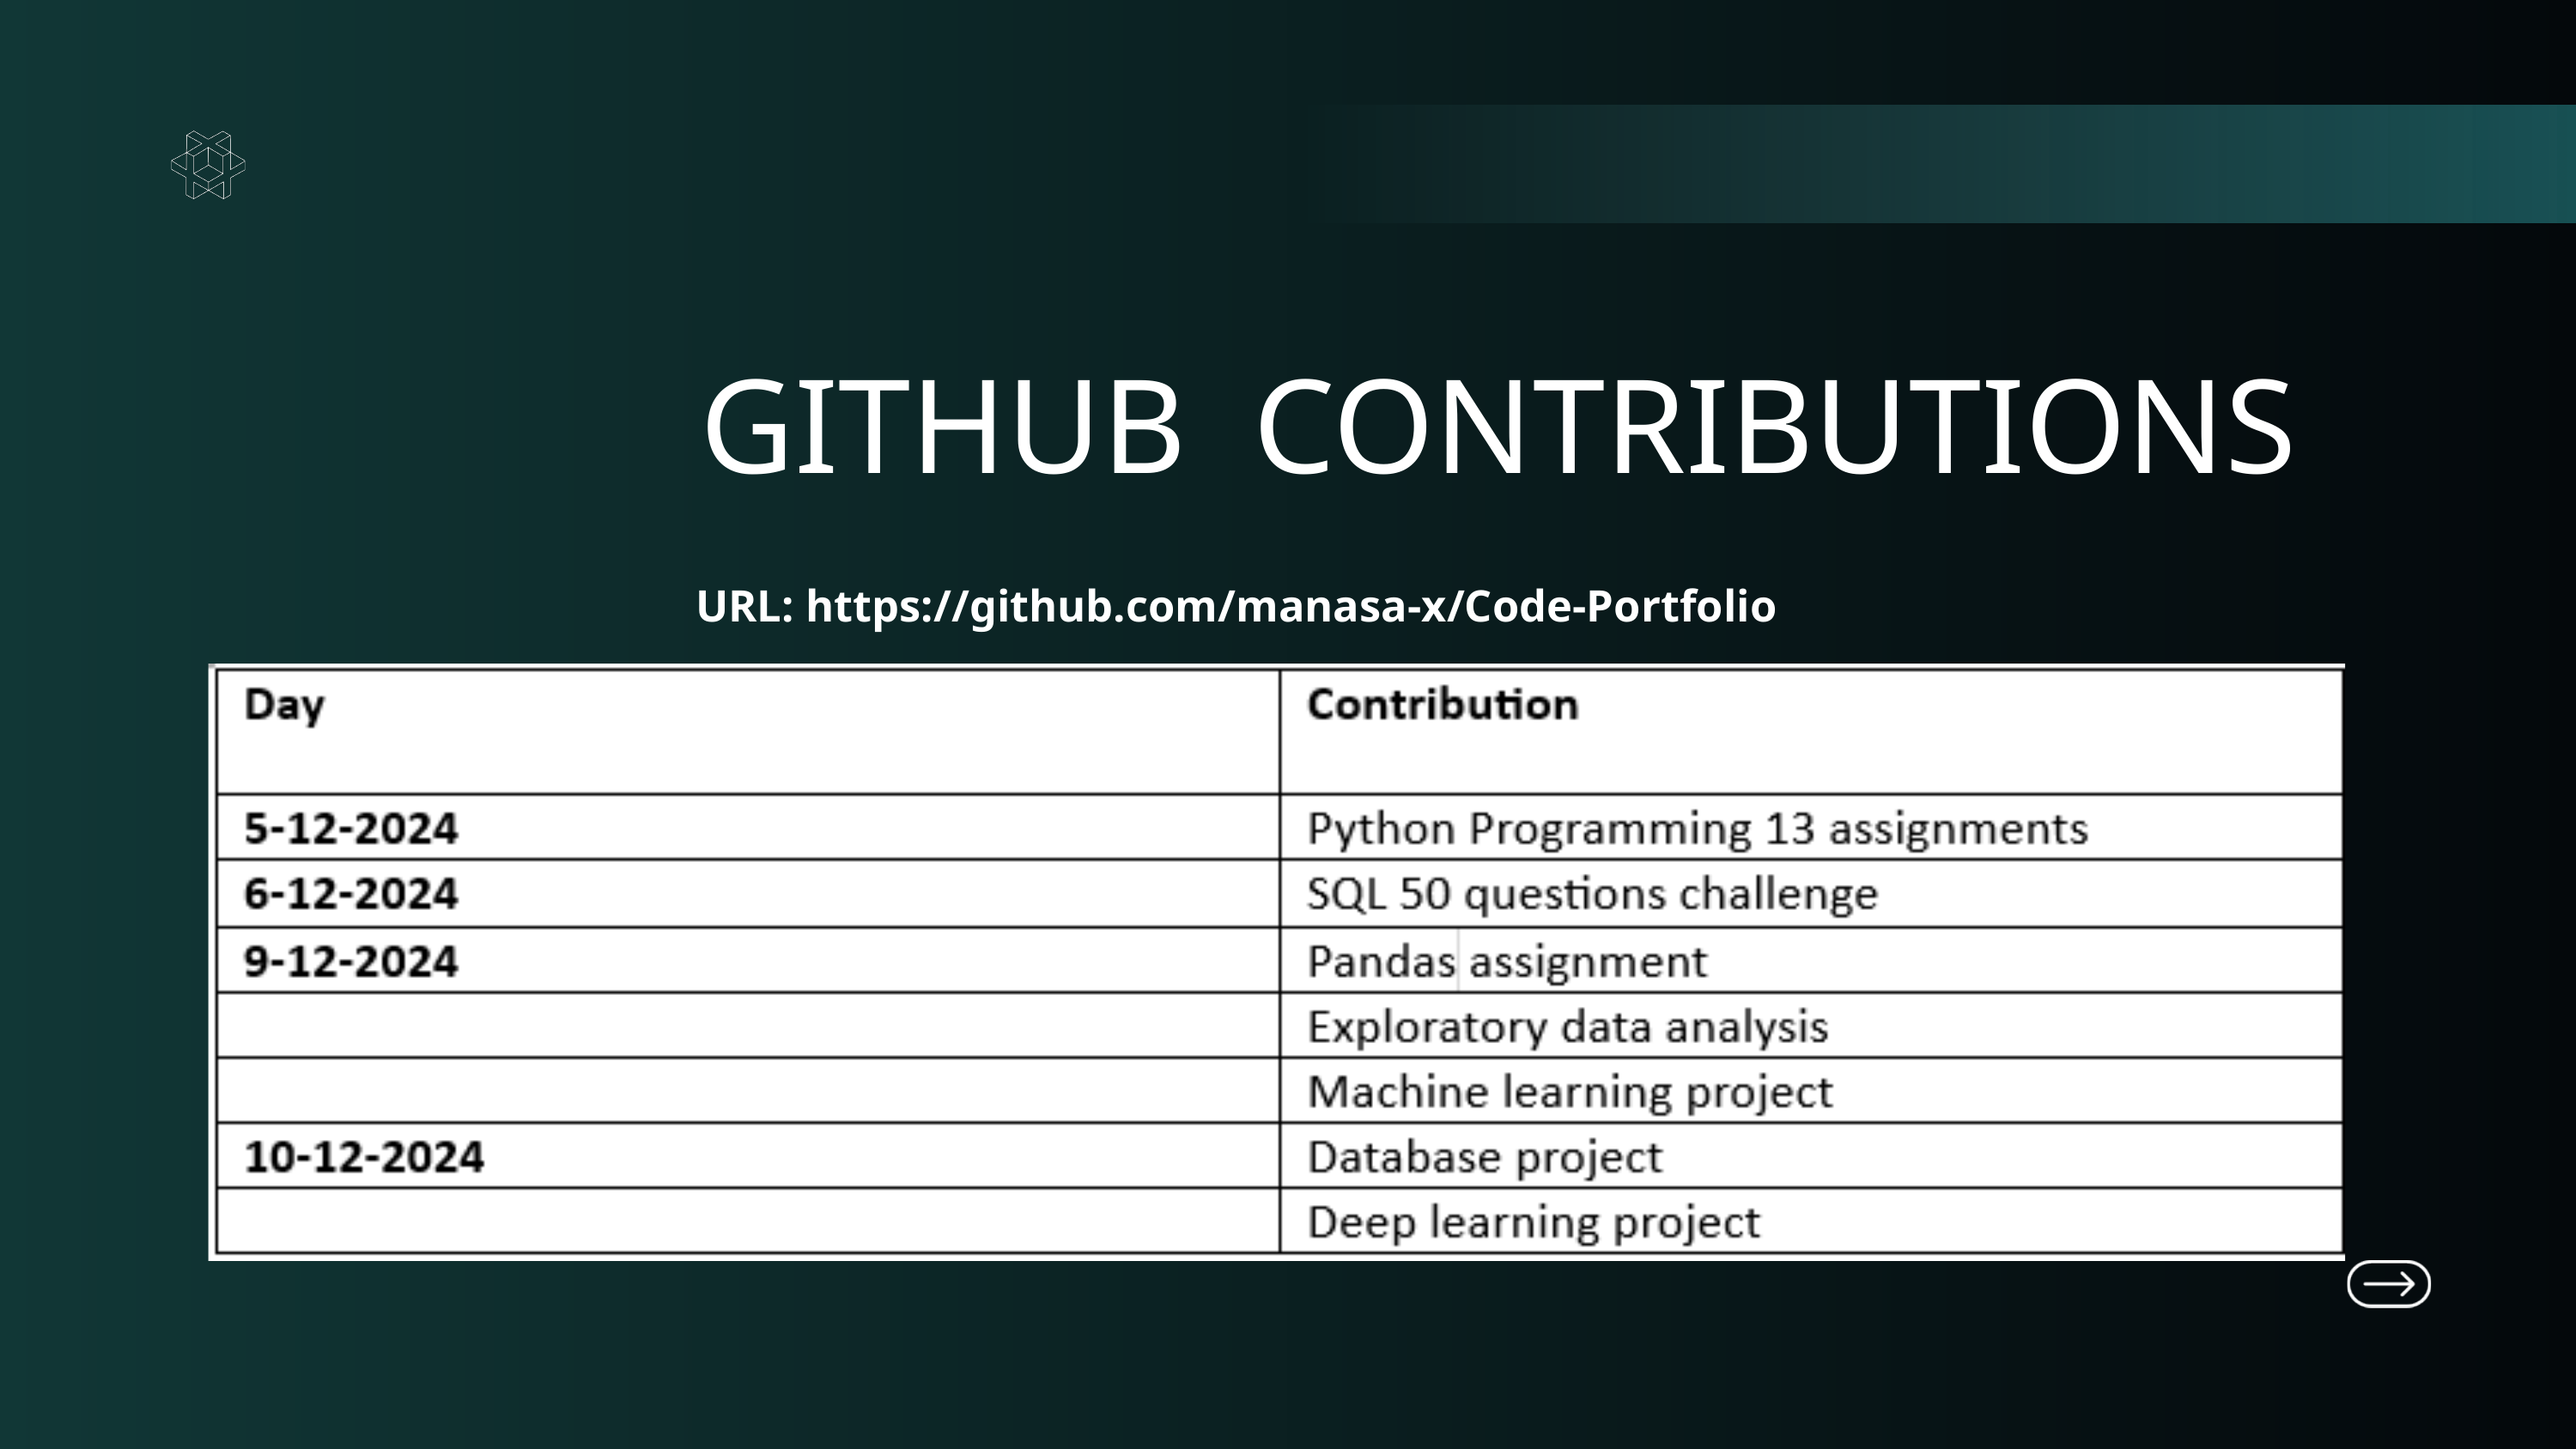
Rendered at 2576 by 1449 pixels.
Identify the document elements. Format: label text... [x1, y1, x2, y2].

text_box GITHUB CONTRIBUTIONS [700, 317, 2309, 500]
text_box [171, 130, 246, 199]
text_box [2347, 1260, 2432, 1308]
text_box URL: https://github.com/manasa-x/Code-Portfolio [467, 569, 2007, 631]
text_box [208, 664, 2346, 1261]
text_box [1287, 104, 2576, 223]
